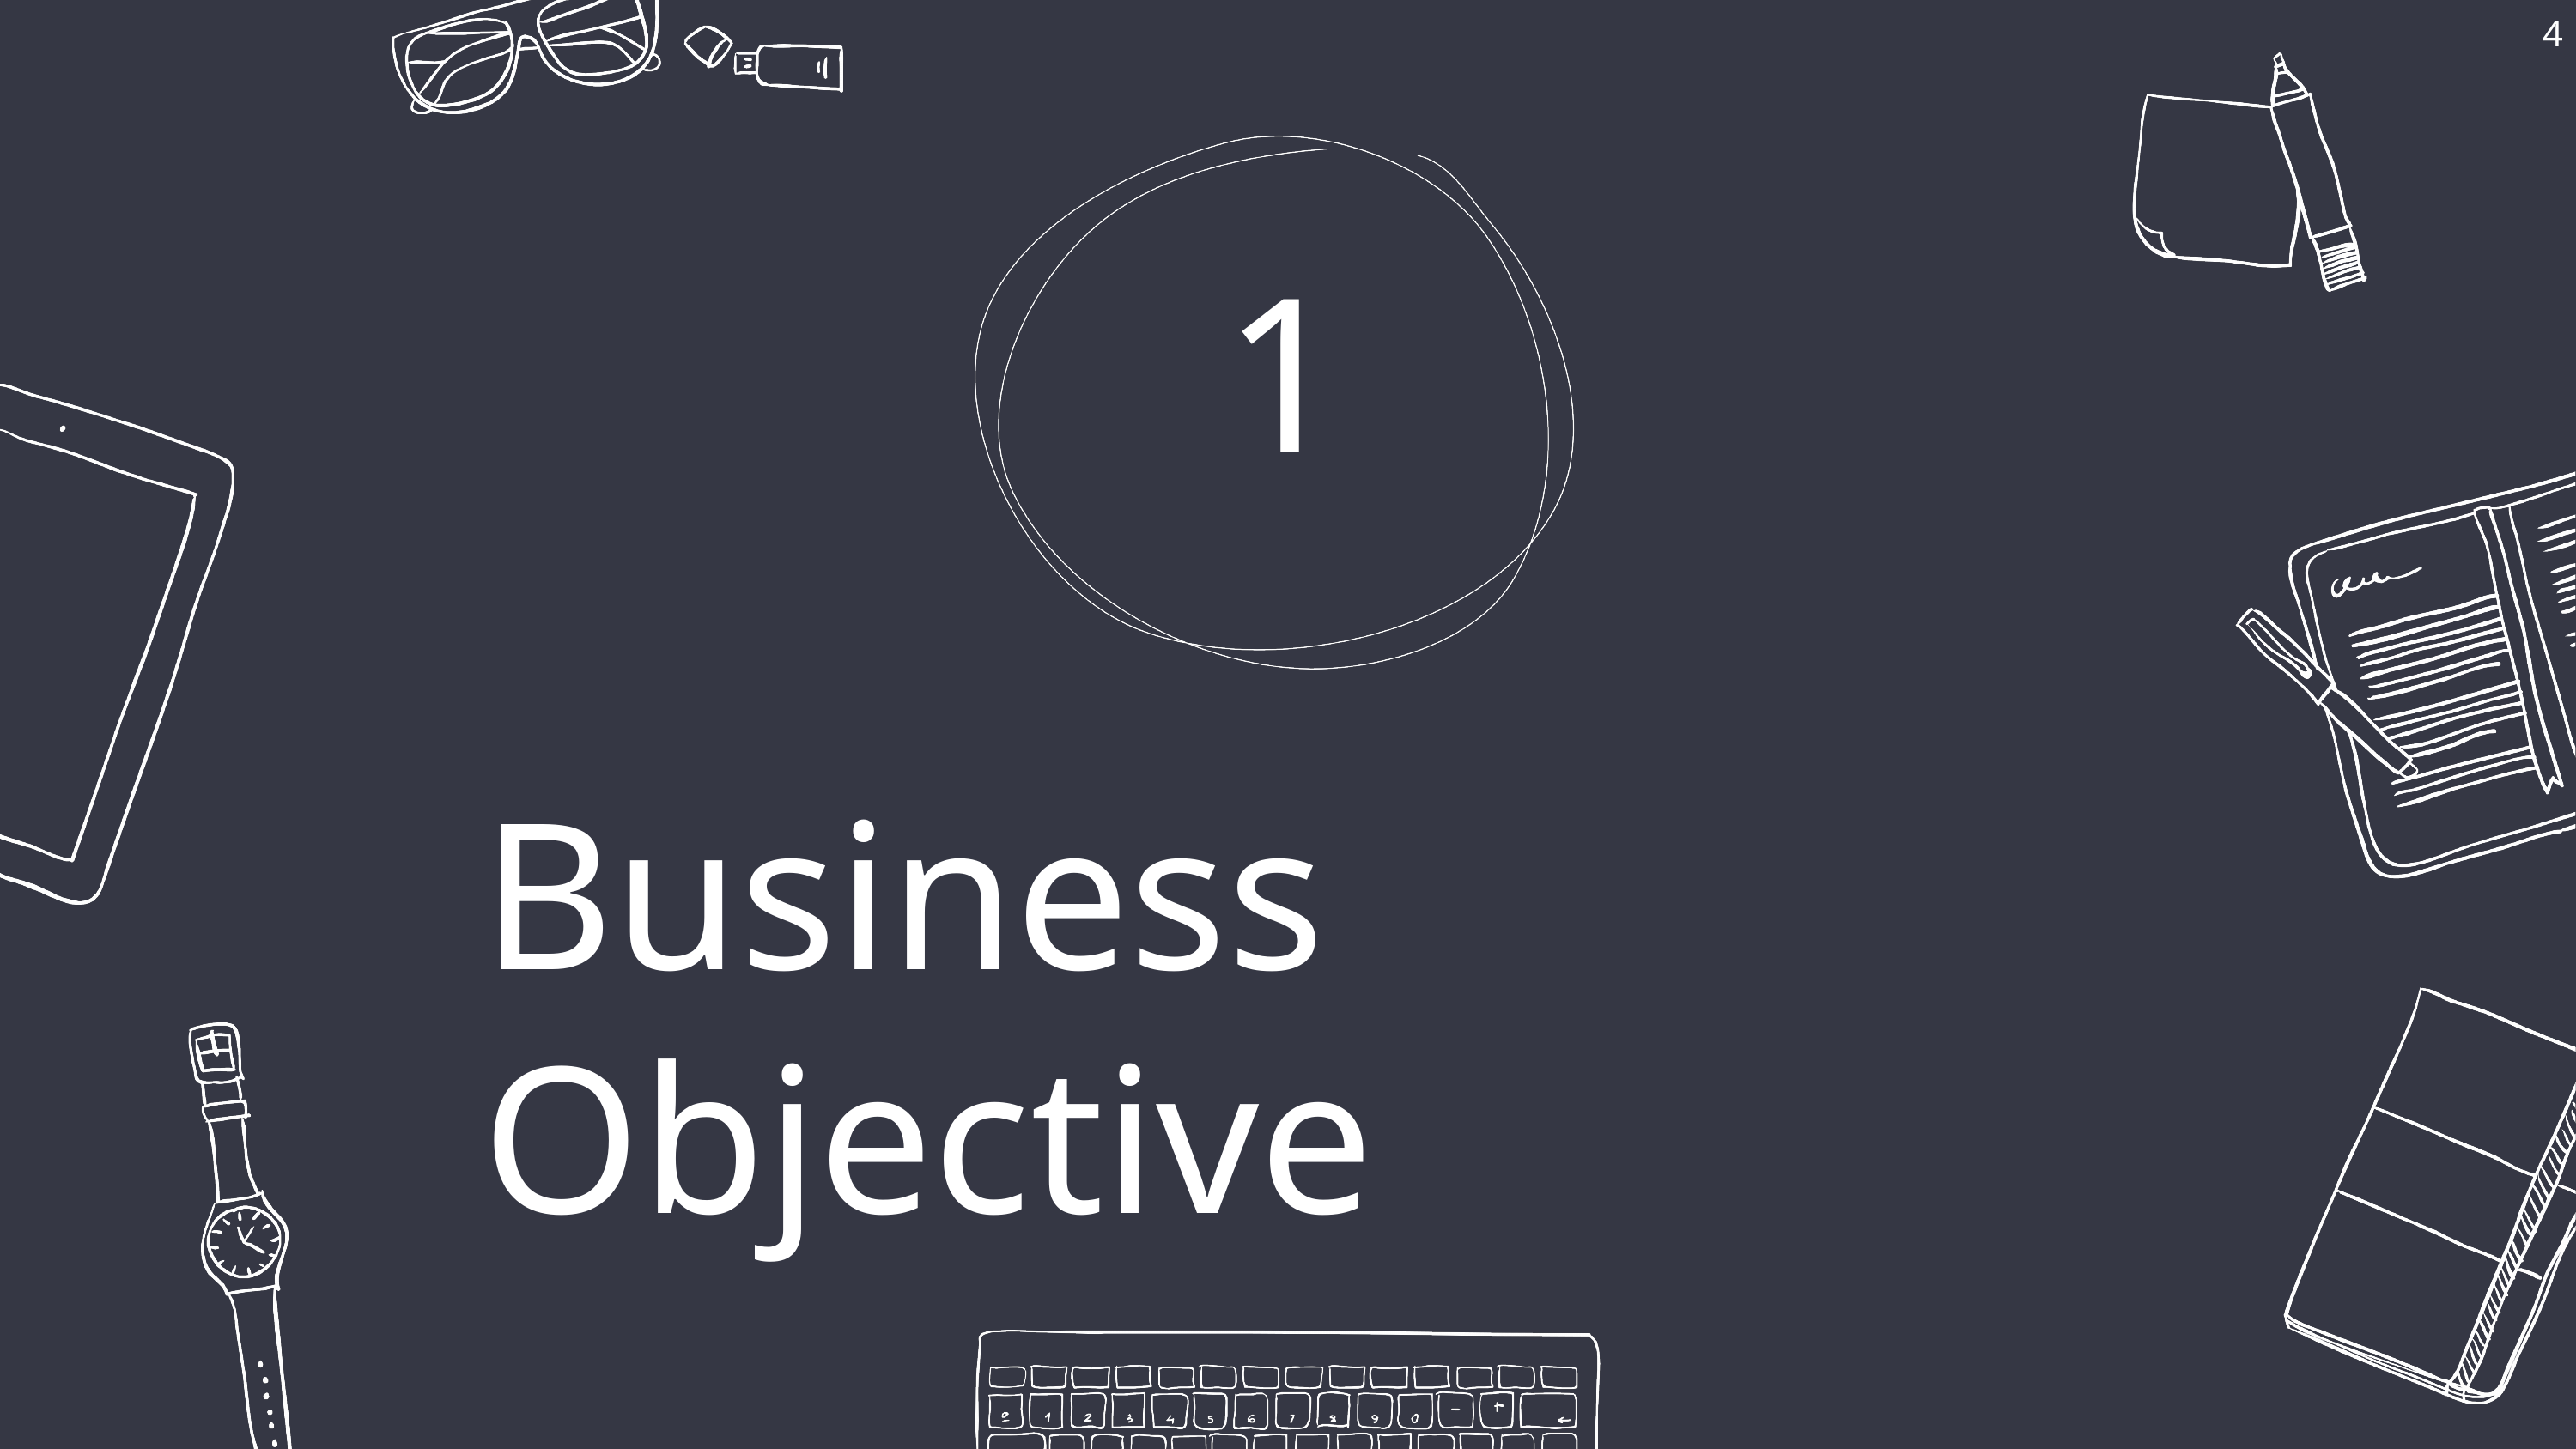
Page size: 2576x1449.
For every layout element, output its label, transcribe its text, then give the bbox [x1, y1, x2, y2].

text_box 1 [1223, 238, 1516, 496]
text_box [975, 1330, 1601, 1449]
text_box [392, 0, 844, 114]
text_box [188, 1022, 292, 1449]
text_box [974, 135, 1578, 674]
text_box [2132, 52, 2367, 292]
text_box [2235, 471, 2576, 879]
text_box [2283, 987, 2576, 1404]
text_box [0, 384, 234, 905]
text_box Business Objective [482, 766, 2236, 1254]
text_box 4 [2477, 15, 2563, 55]
